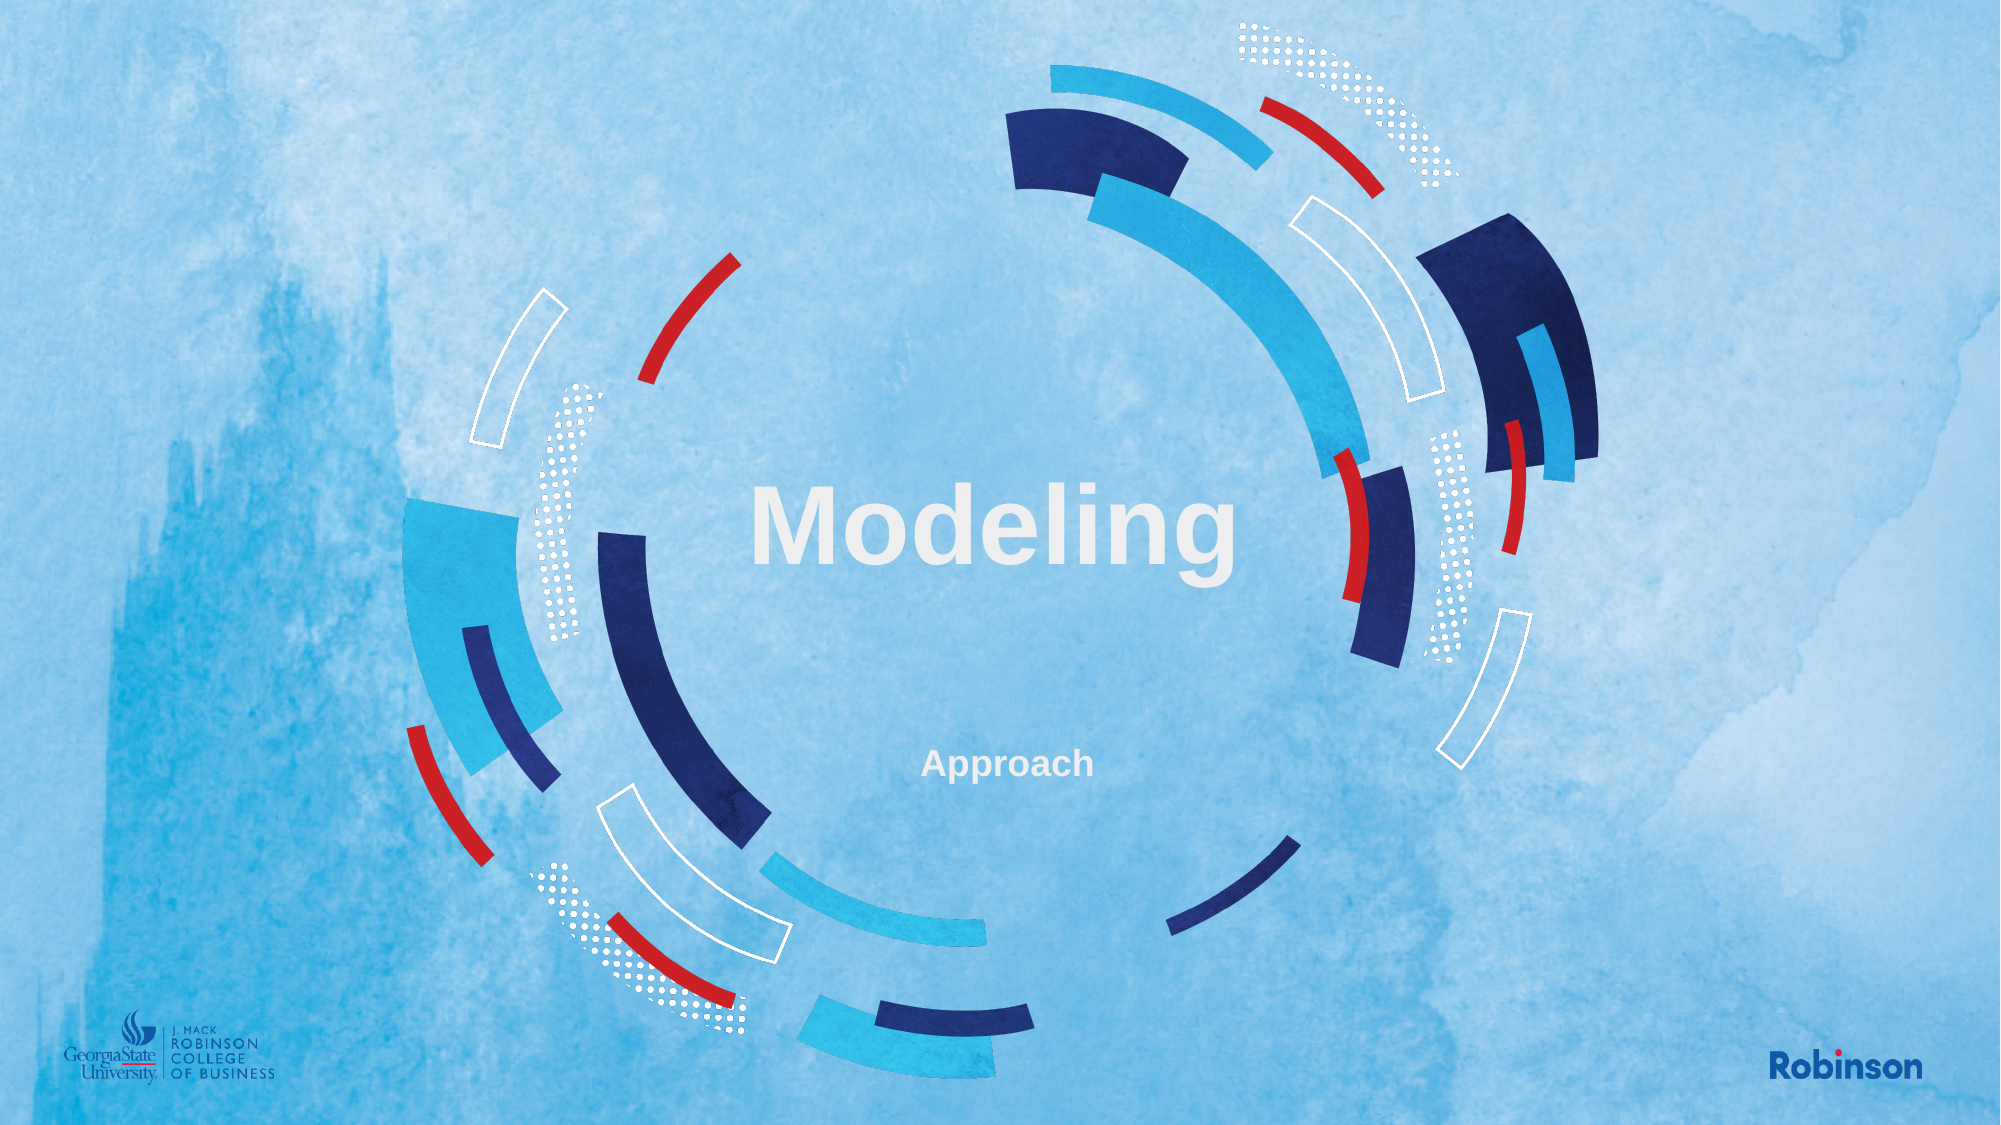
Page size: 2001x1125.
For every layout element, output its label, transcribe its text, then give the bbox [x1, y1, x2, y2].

list Approach [737, 739, 1278, 870]
picture [0, 0, 2001, 1125]
title Modeling [653, 483, 1336, 586]
